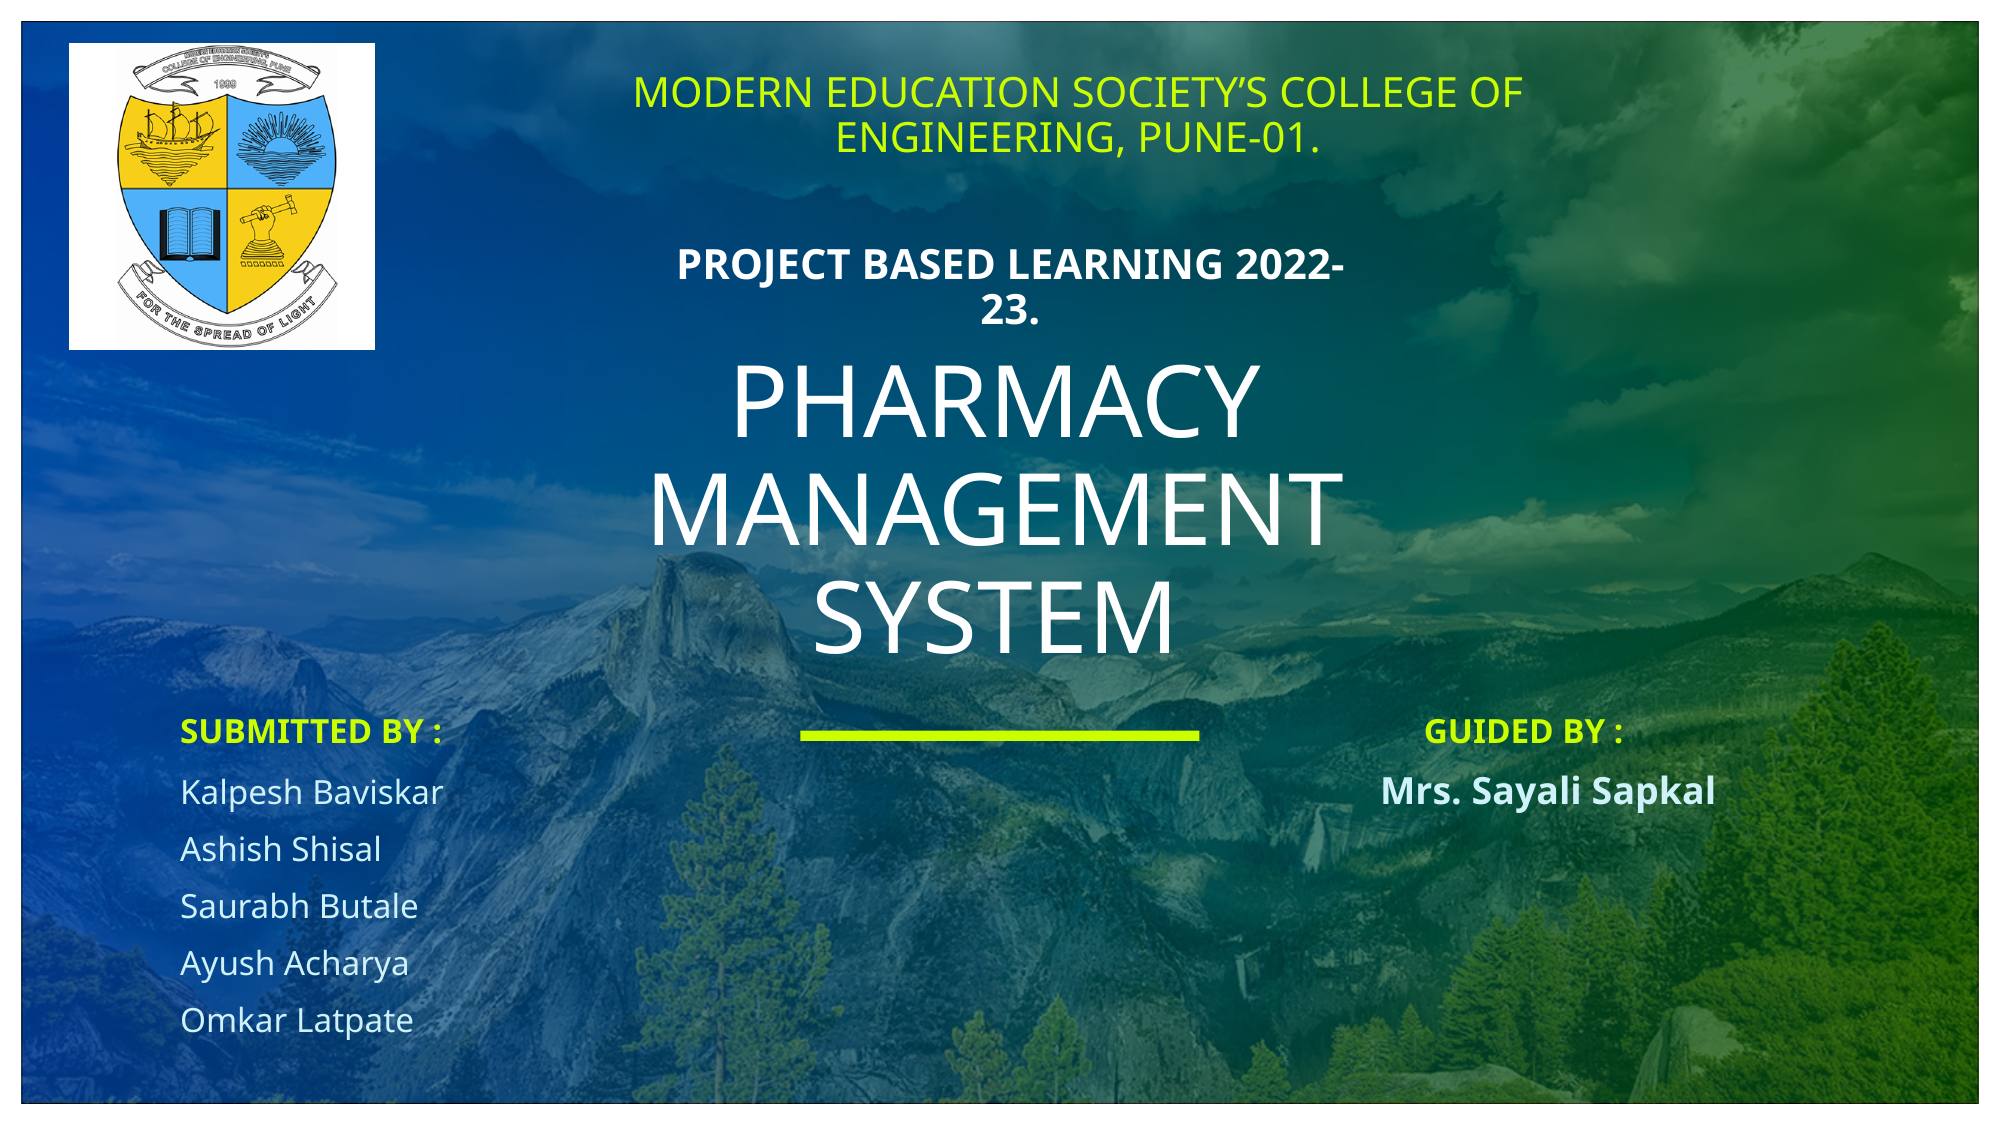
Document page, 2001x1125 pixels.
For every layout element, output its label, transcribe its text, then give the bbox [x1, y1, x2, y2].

list SUBMITTED BY : GUIDED BY : Kalpesh Baviskar Mrs. Sayali Sapkal Ashish Shisal Saurabh Butale Ayush Acharya Omkar Latpate [165, 707, 1821, 889]
list MODERN EDUCATION SOCIETY’S COLLEGE OF ENGINEERING, PUNE-01. [545, 64, 1611, 107]
picture [21, 21, 1979, 1104]
list PROJECT BASED LEARNING 2022-23. [652, 236, 1369, 290]
title PHARMACY MANAGEMENT SYSTEM [165, 319, 1825, 707]
